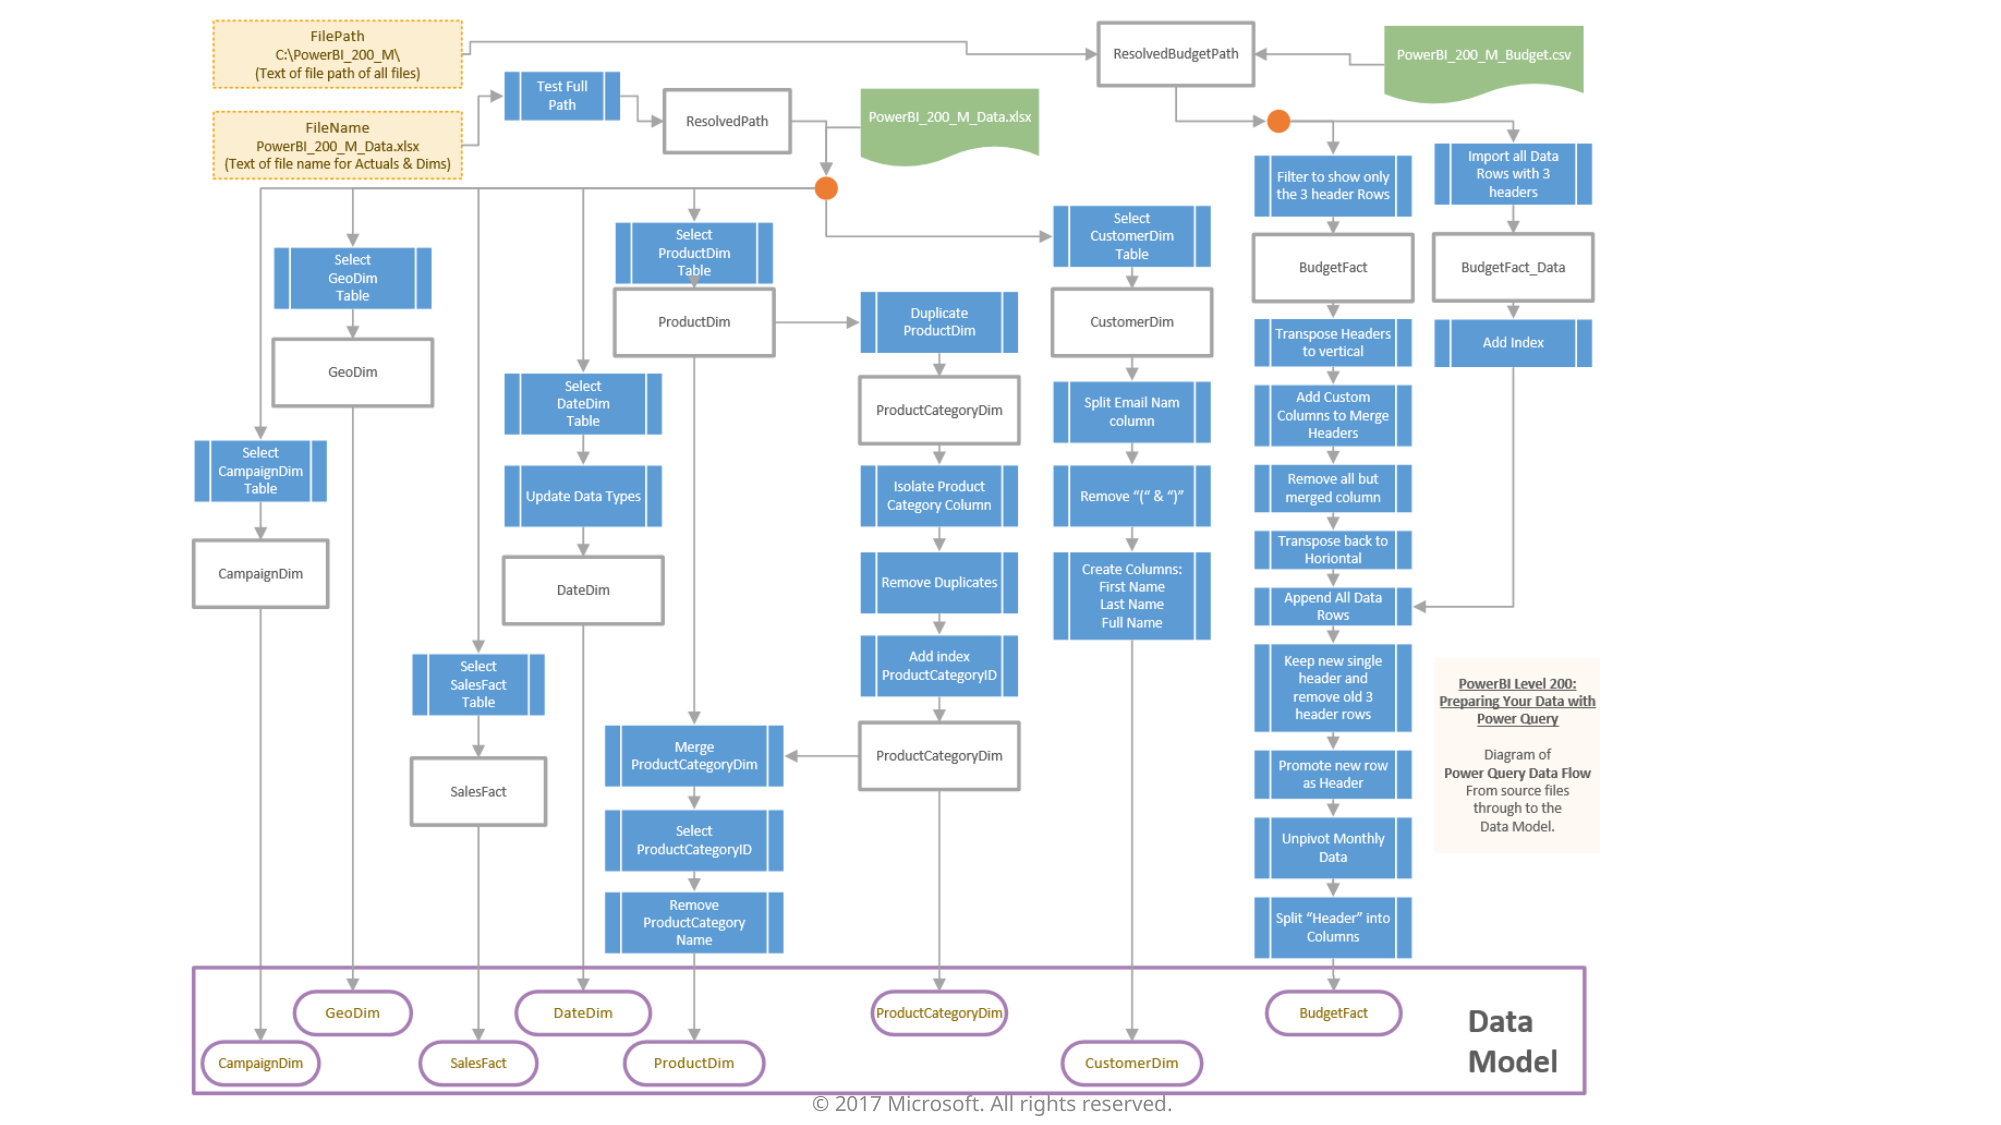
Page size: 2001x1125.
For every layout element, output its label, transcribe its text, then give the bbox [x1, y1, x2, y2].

footer © 2017 Microsoft. All rights reserved. [662, 1104, 1338, 1122]
picture [182, 15, 1600, 1104]
